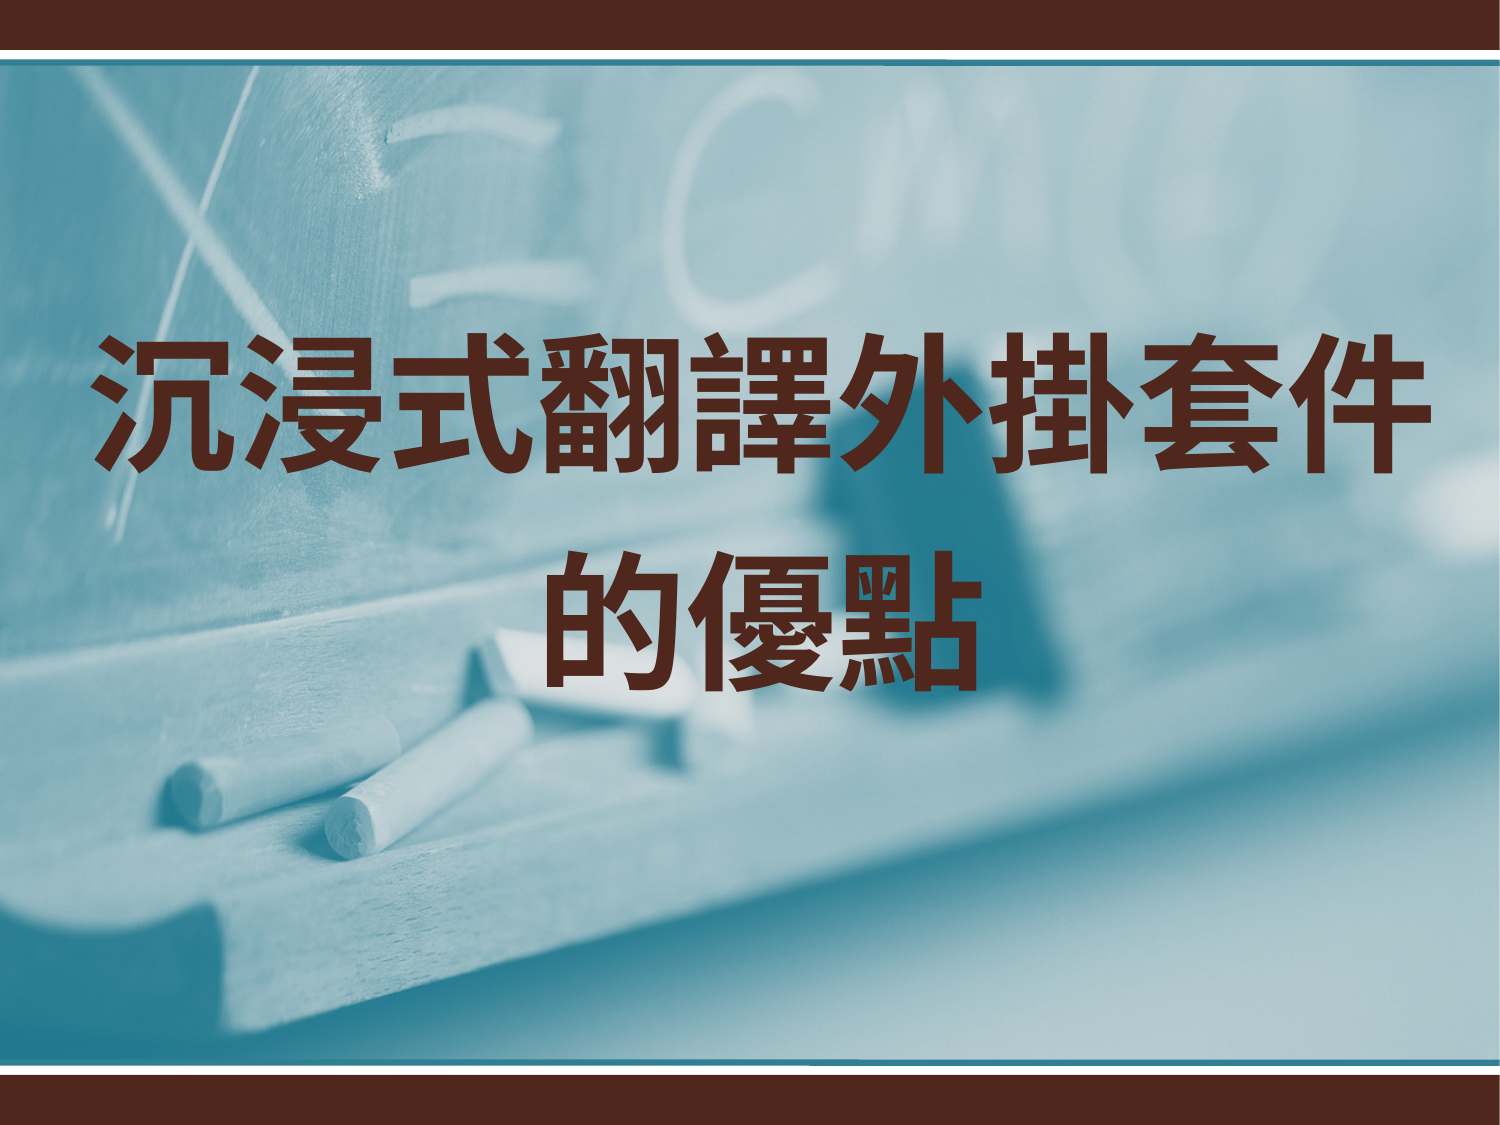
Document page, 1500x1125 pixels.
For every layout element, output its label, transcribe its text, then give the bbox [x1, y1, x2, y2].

subtitle 沉浸式翻譯外掛套件 的優點 [64, 267, 1459, 716]
